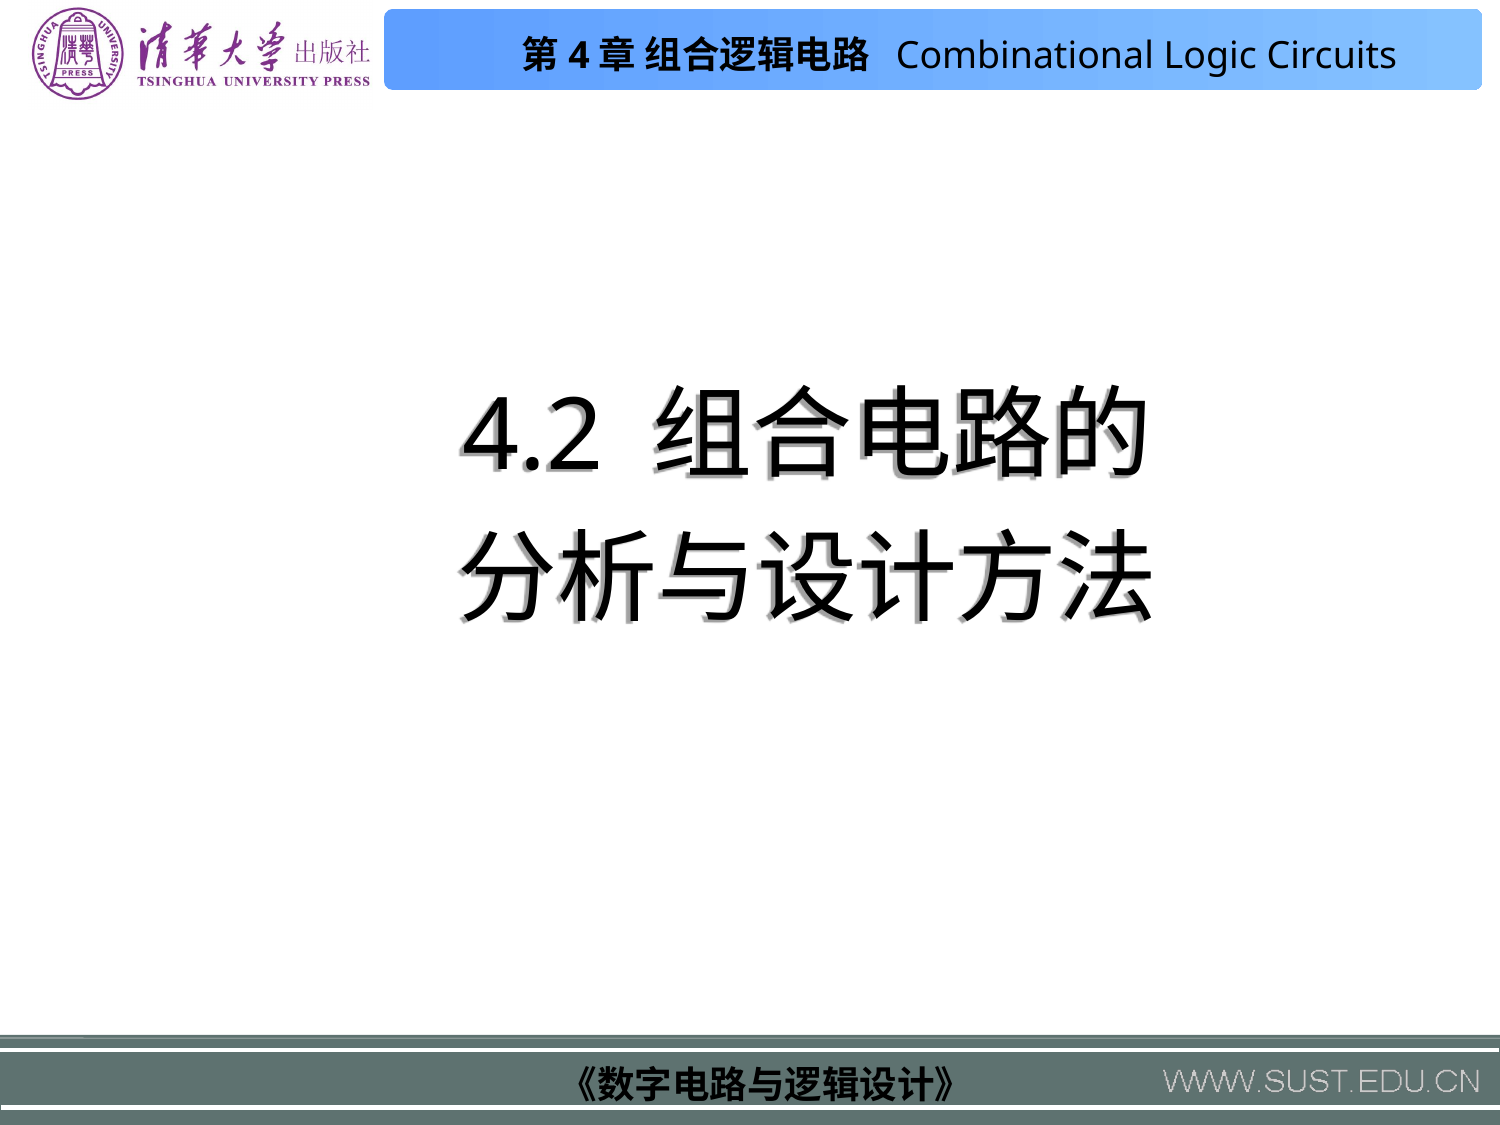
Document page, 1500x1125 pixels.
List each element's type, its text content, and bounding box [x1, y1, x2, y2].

text_box （1）逻辑抽象 [1151, 1057, 1492, 1105]
picture [28, 0, 373, 110]
text_box 4.2 组合电路的 分析与设计方法 [348, 337, 1268, 518]
